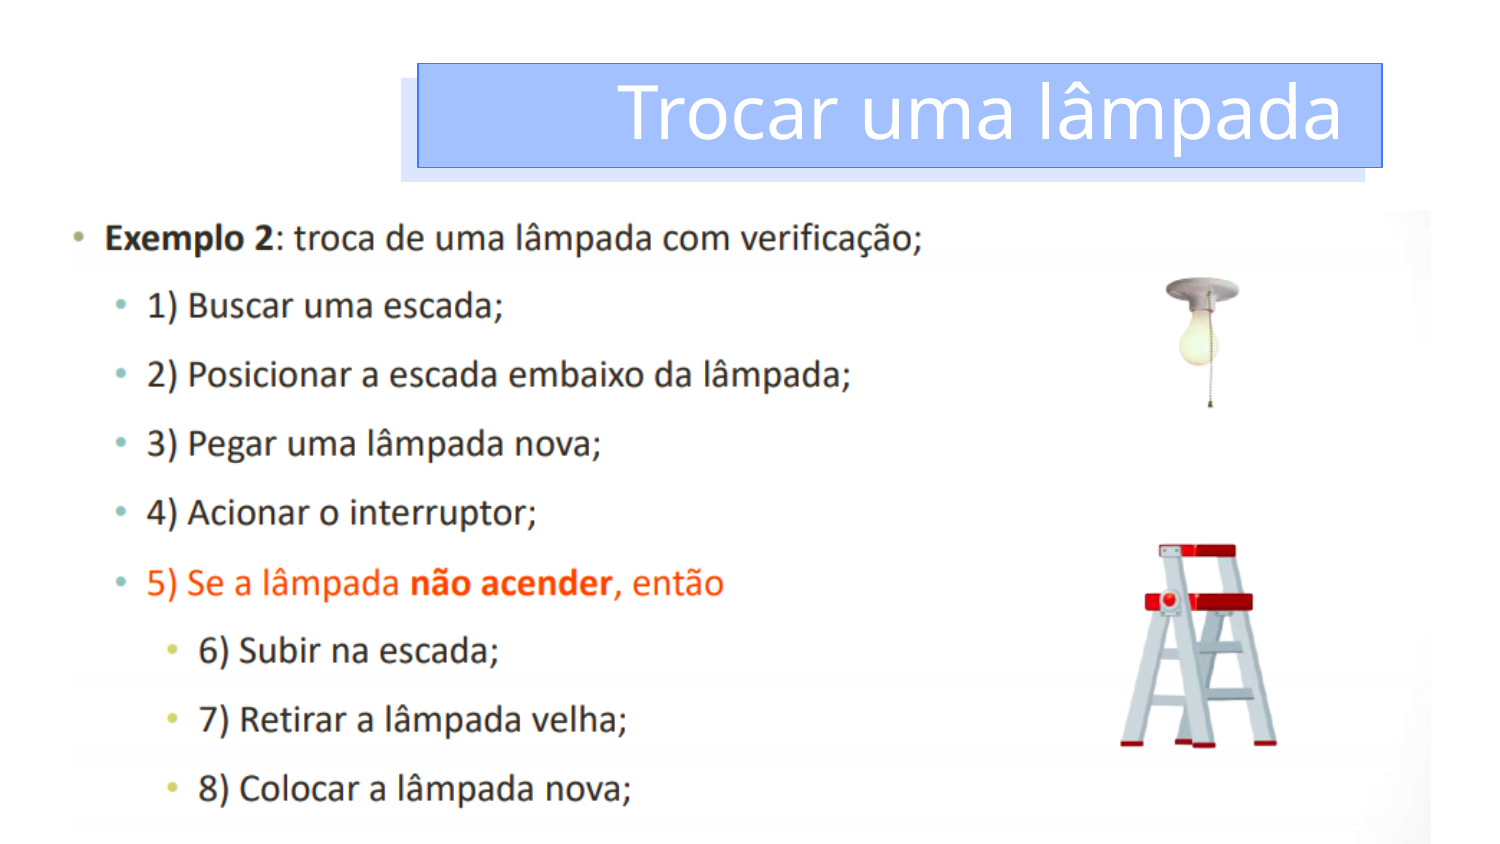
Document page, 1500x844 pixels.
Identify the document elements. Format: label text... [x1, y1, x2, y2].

picture [69, 210, 1431, 844]
title Trocar uma lâmpada [370, 77, 1361, 141]
